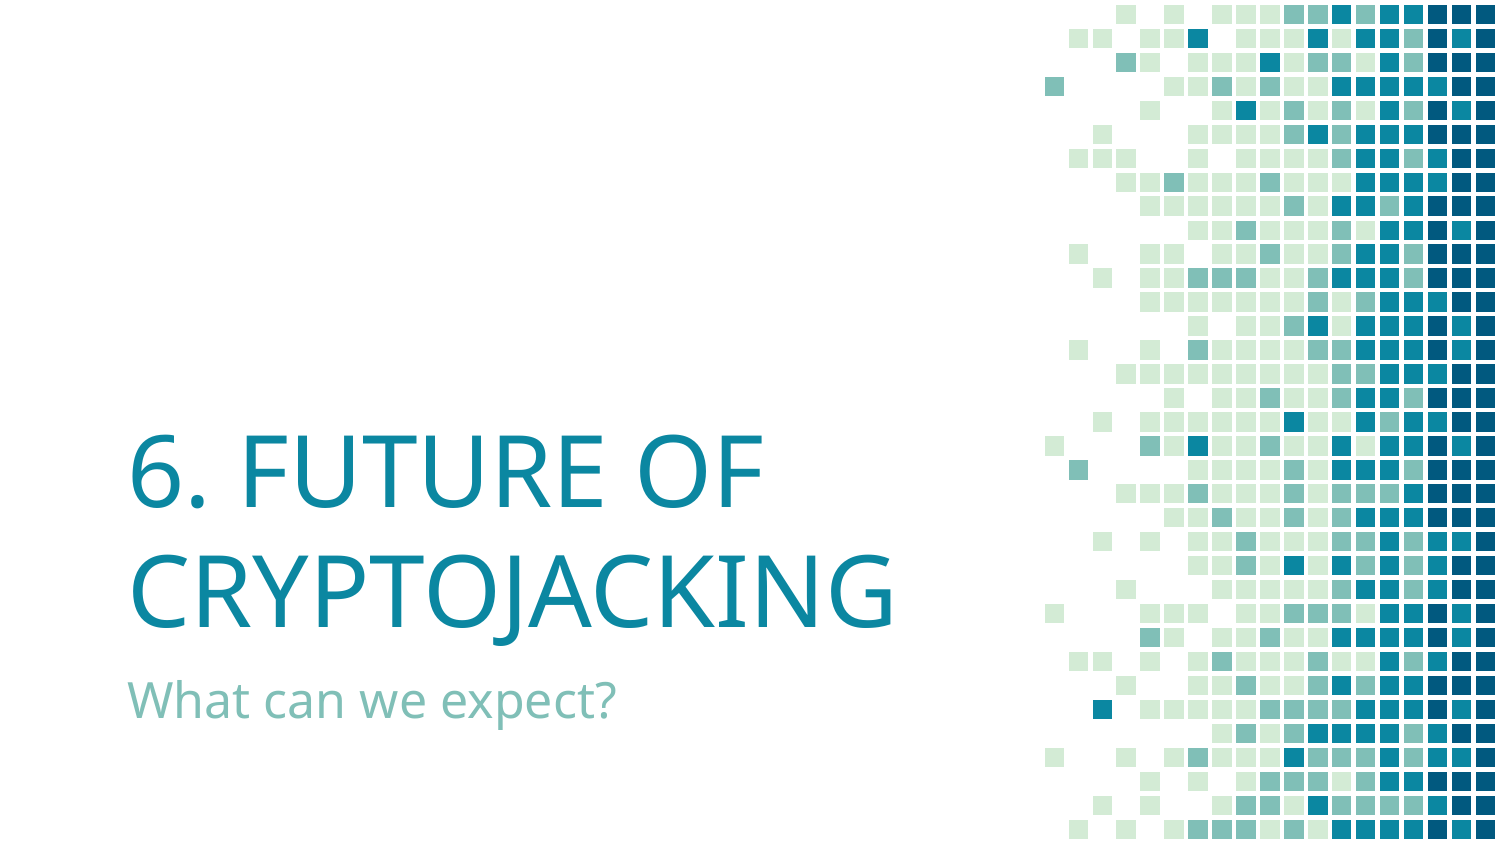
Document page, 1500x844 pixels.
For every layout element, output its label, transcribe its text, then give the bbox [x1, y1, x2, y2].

title 6. FUTURE OF CRYPTOJACKING [112, 472, 977, 653]
subtitle What can we expect? [112, 653, 977, 783]
